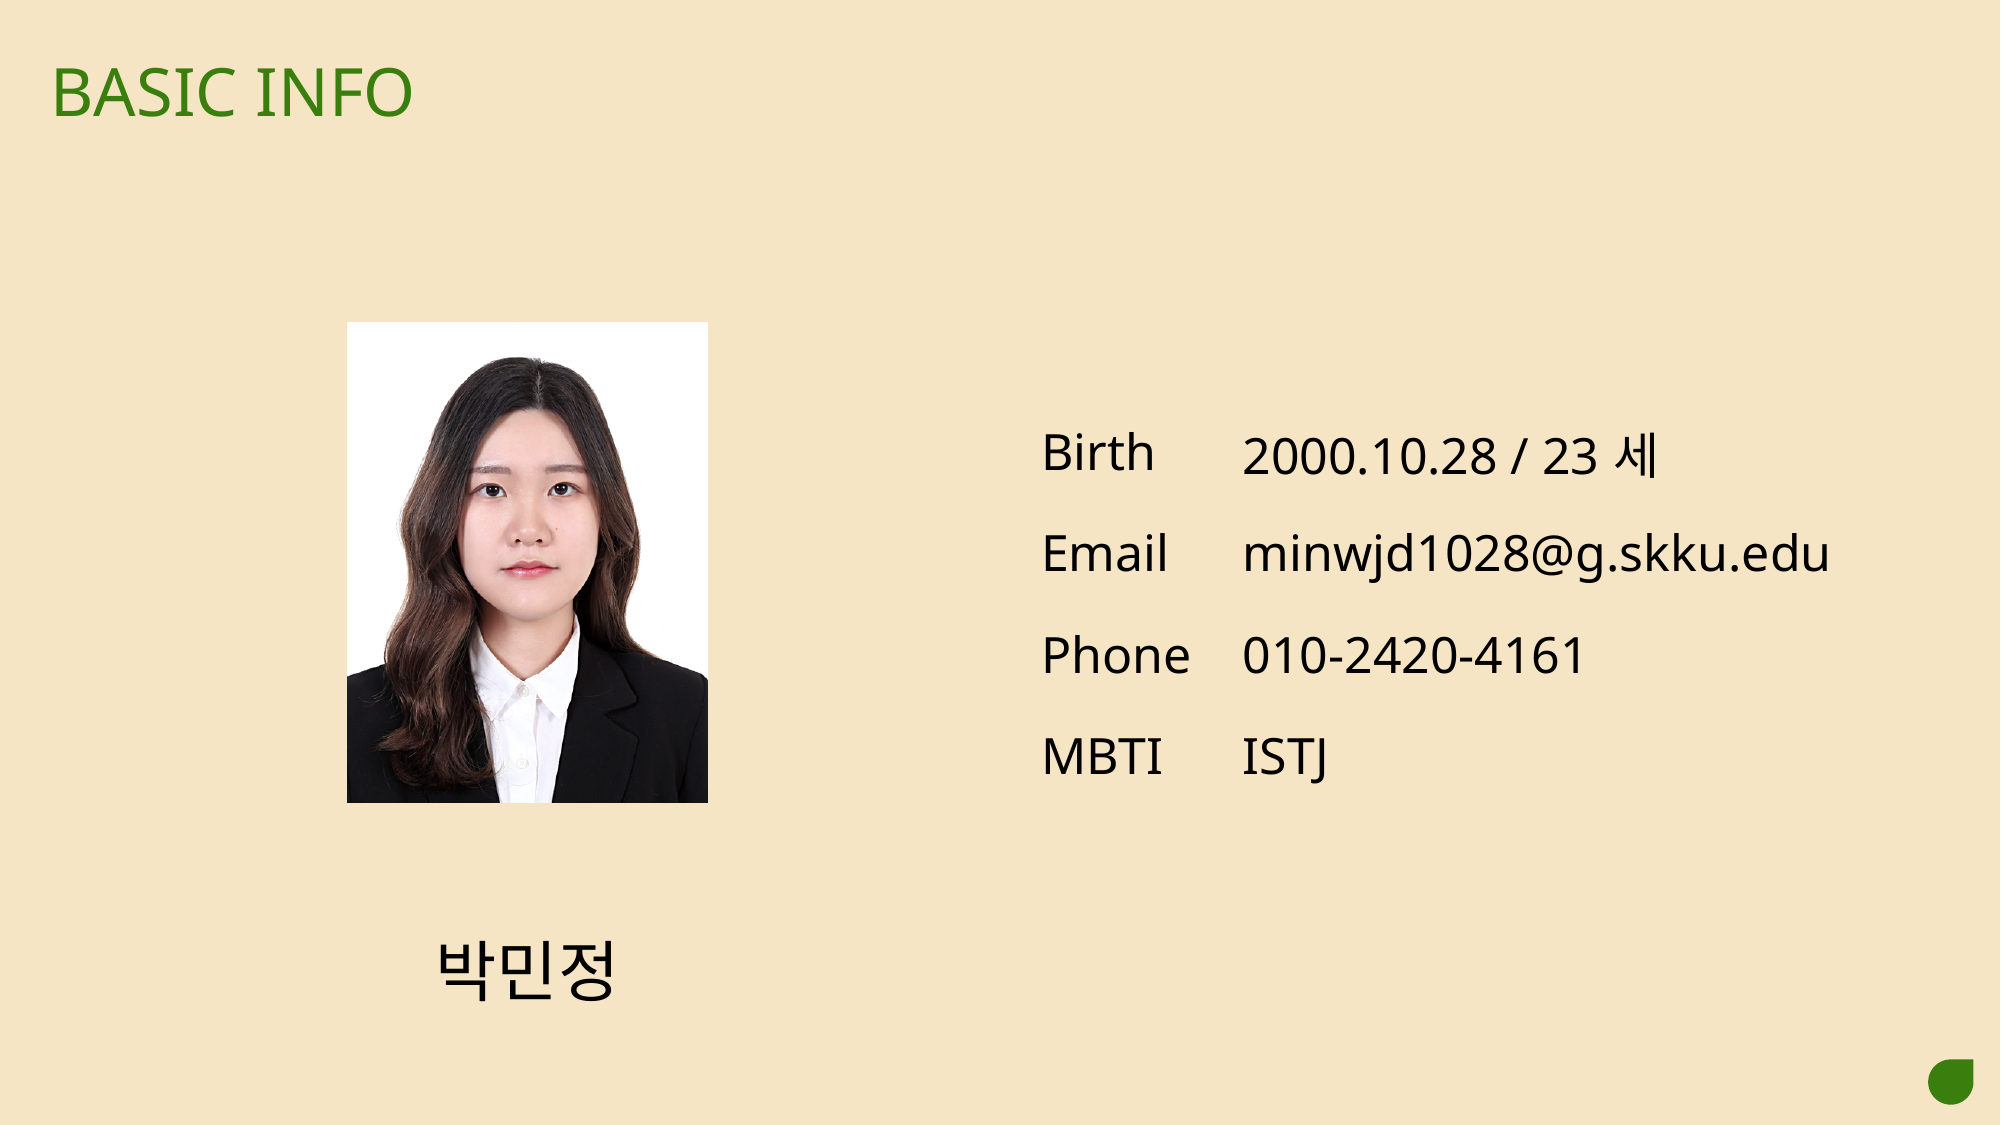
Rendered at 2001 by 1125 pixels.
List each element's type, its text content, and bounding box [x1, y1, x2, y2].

text_box BASIC INFO [35, 42, 432, 137]
table_cell minwjd1028@g.skku.edu [1228, 511, 1919, 612]
table_cell 010-2420-4161 [1228, 612, 1919, 714]
picture [347, 322, 708, 803]
table_cell ISTJ [1228, 714, 1919, 816]
table_cell Phone [1026, 612, 1228, 714]
table_cell Email [1026, 511, 1228, 612]
text_box [1927, 1058, 1975, 1106]
table_header Birth [1026, 409, 1228, 511]
table_header 2000.10.28 / 23세 [1228, 409, 1919, 511]
table_cell MBTI [1026, 714, 1228, 816]
text_box 박민정 [420, 922, 635, 1018]
